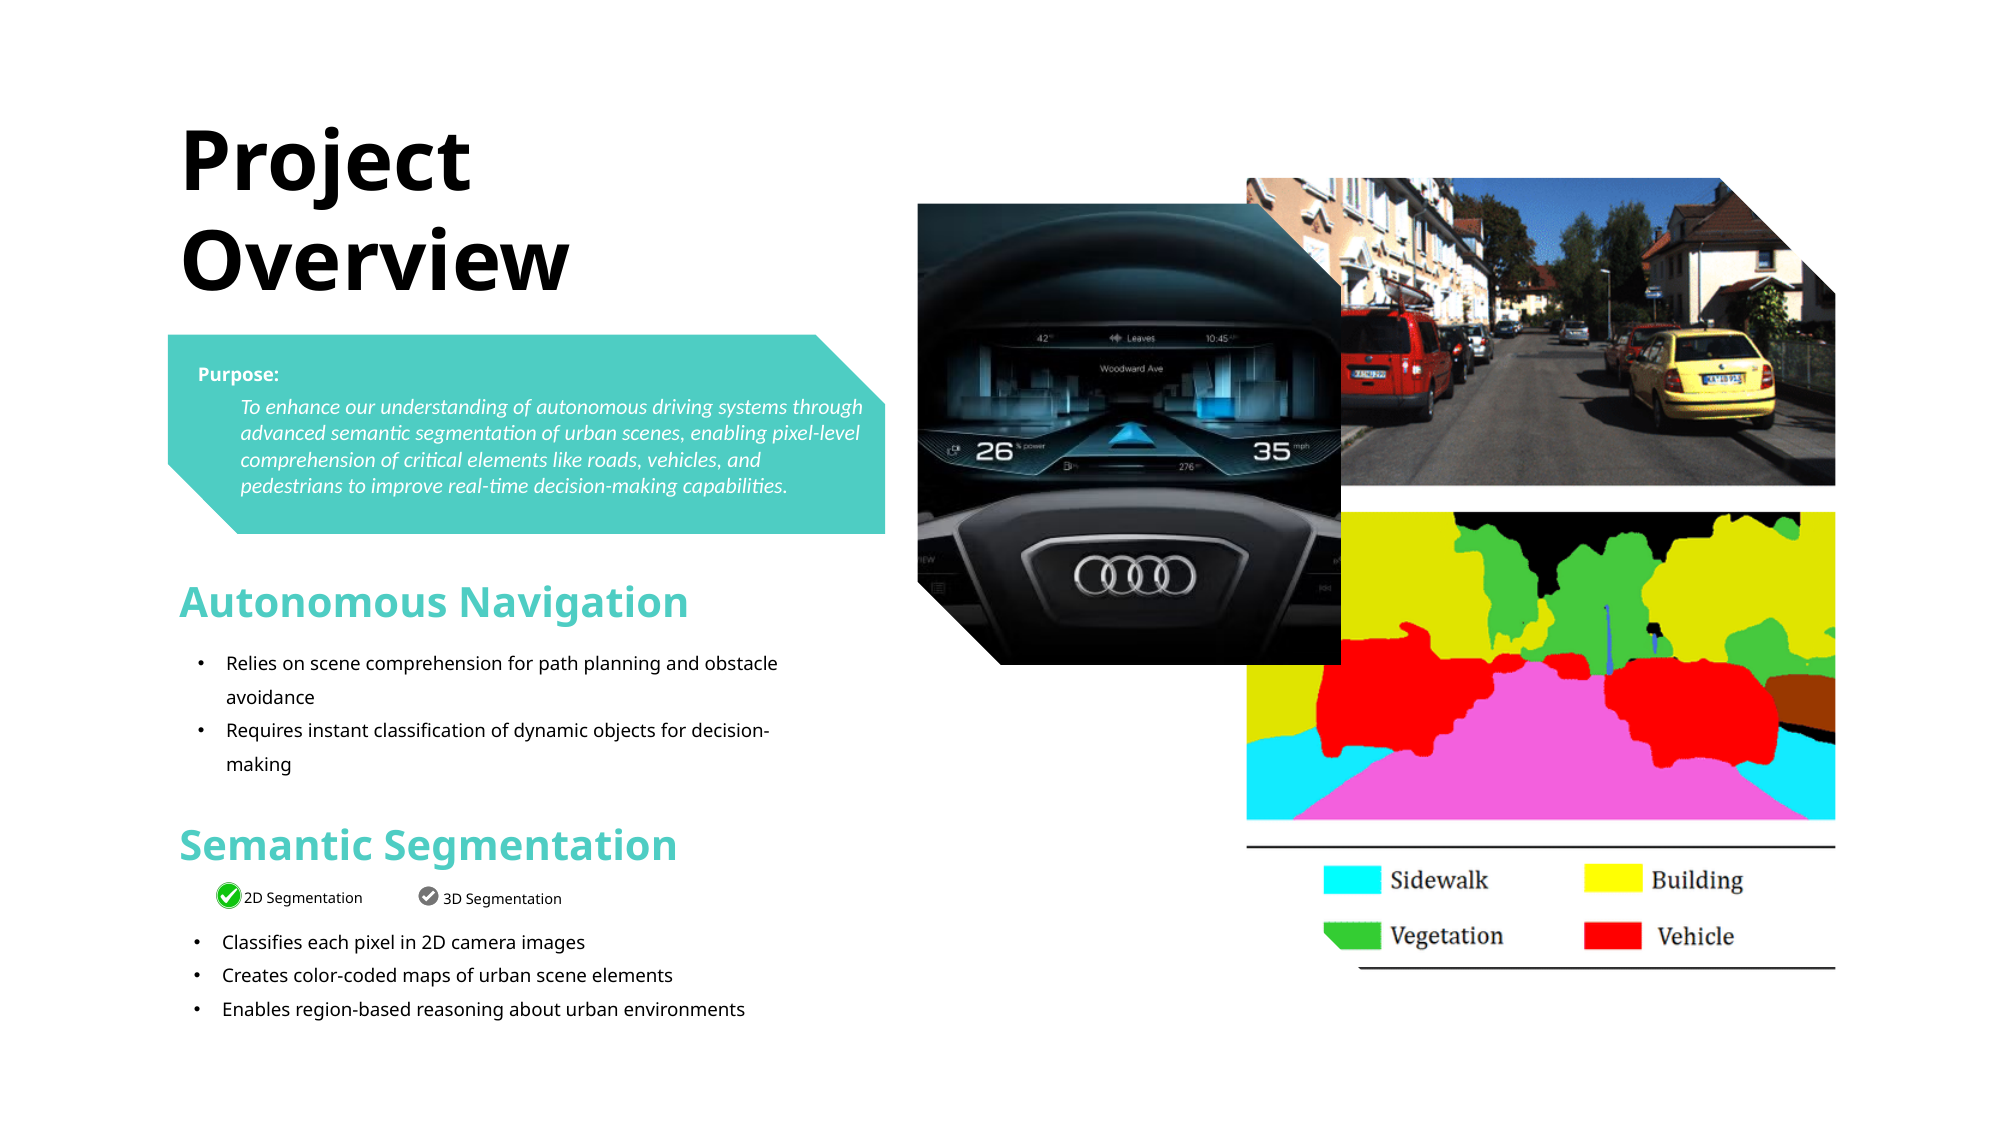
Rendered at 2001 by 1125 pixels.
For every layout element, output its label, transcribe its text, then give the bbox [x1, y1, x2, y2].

text_box Autonomous Navigation [164, 568, 820, 634]
text_box [166, 333, 887, 535]
text_box Project Overview [164, 100, 772, 315]
text_box Purpose: [183, 354, 312, 393]
text_box 3D Segmentation [428, 873, 615, 915]
picture [418, 886, 439, 906]
text_box To enhance our understanding of autonomous driving systems through advanced semantic segmentation of urban scenes, enabling pixel-level comprehension of critical elements like roads, vehicles, and pedestrians to improve real-time decision-making capabilities. [225, 385, 880, 505]
picture [205, 879, 253, 912]
text_box 2D Segmentation [229, 872, 396, 914]
text_box Semantic Segmentation [164, 811, 742, 877]
text_box Classifies each pixel in 2D camera images Creates color-coded maps of urban scene elements Enables region-based reasoning about urban environments [179, 911, 917, 1028]
picture [917, 177, 1836, 972]
text_box Relies on scene comprehension for path planning and obstacle avoidance Requires instant classification of dynamic objects for decision-making [183, 633, 795, 783]
